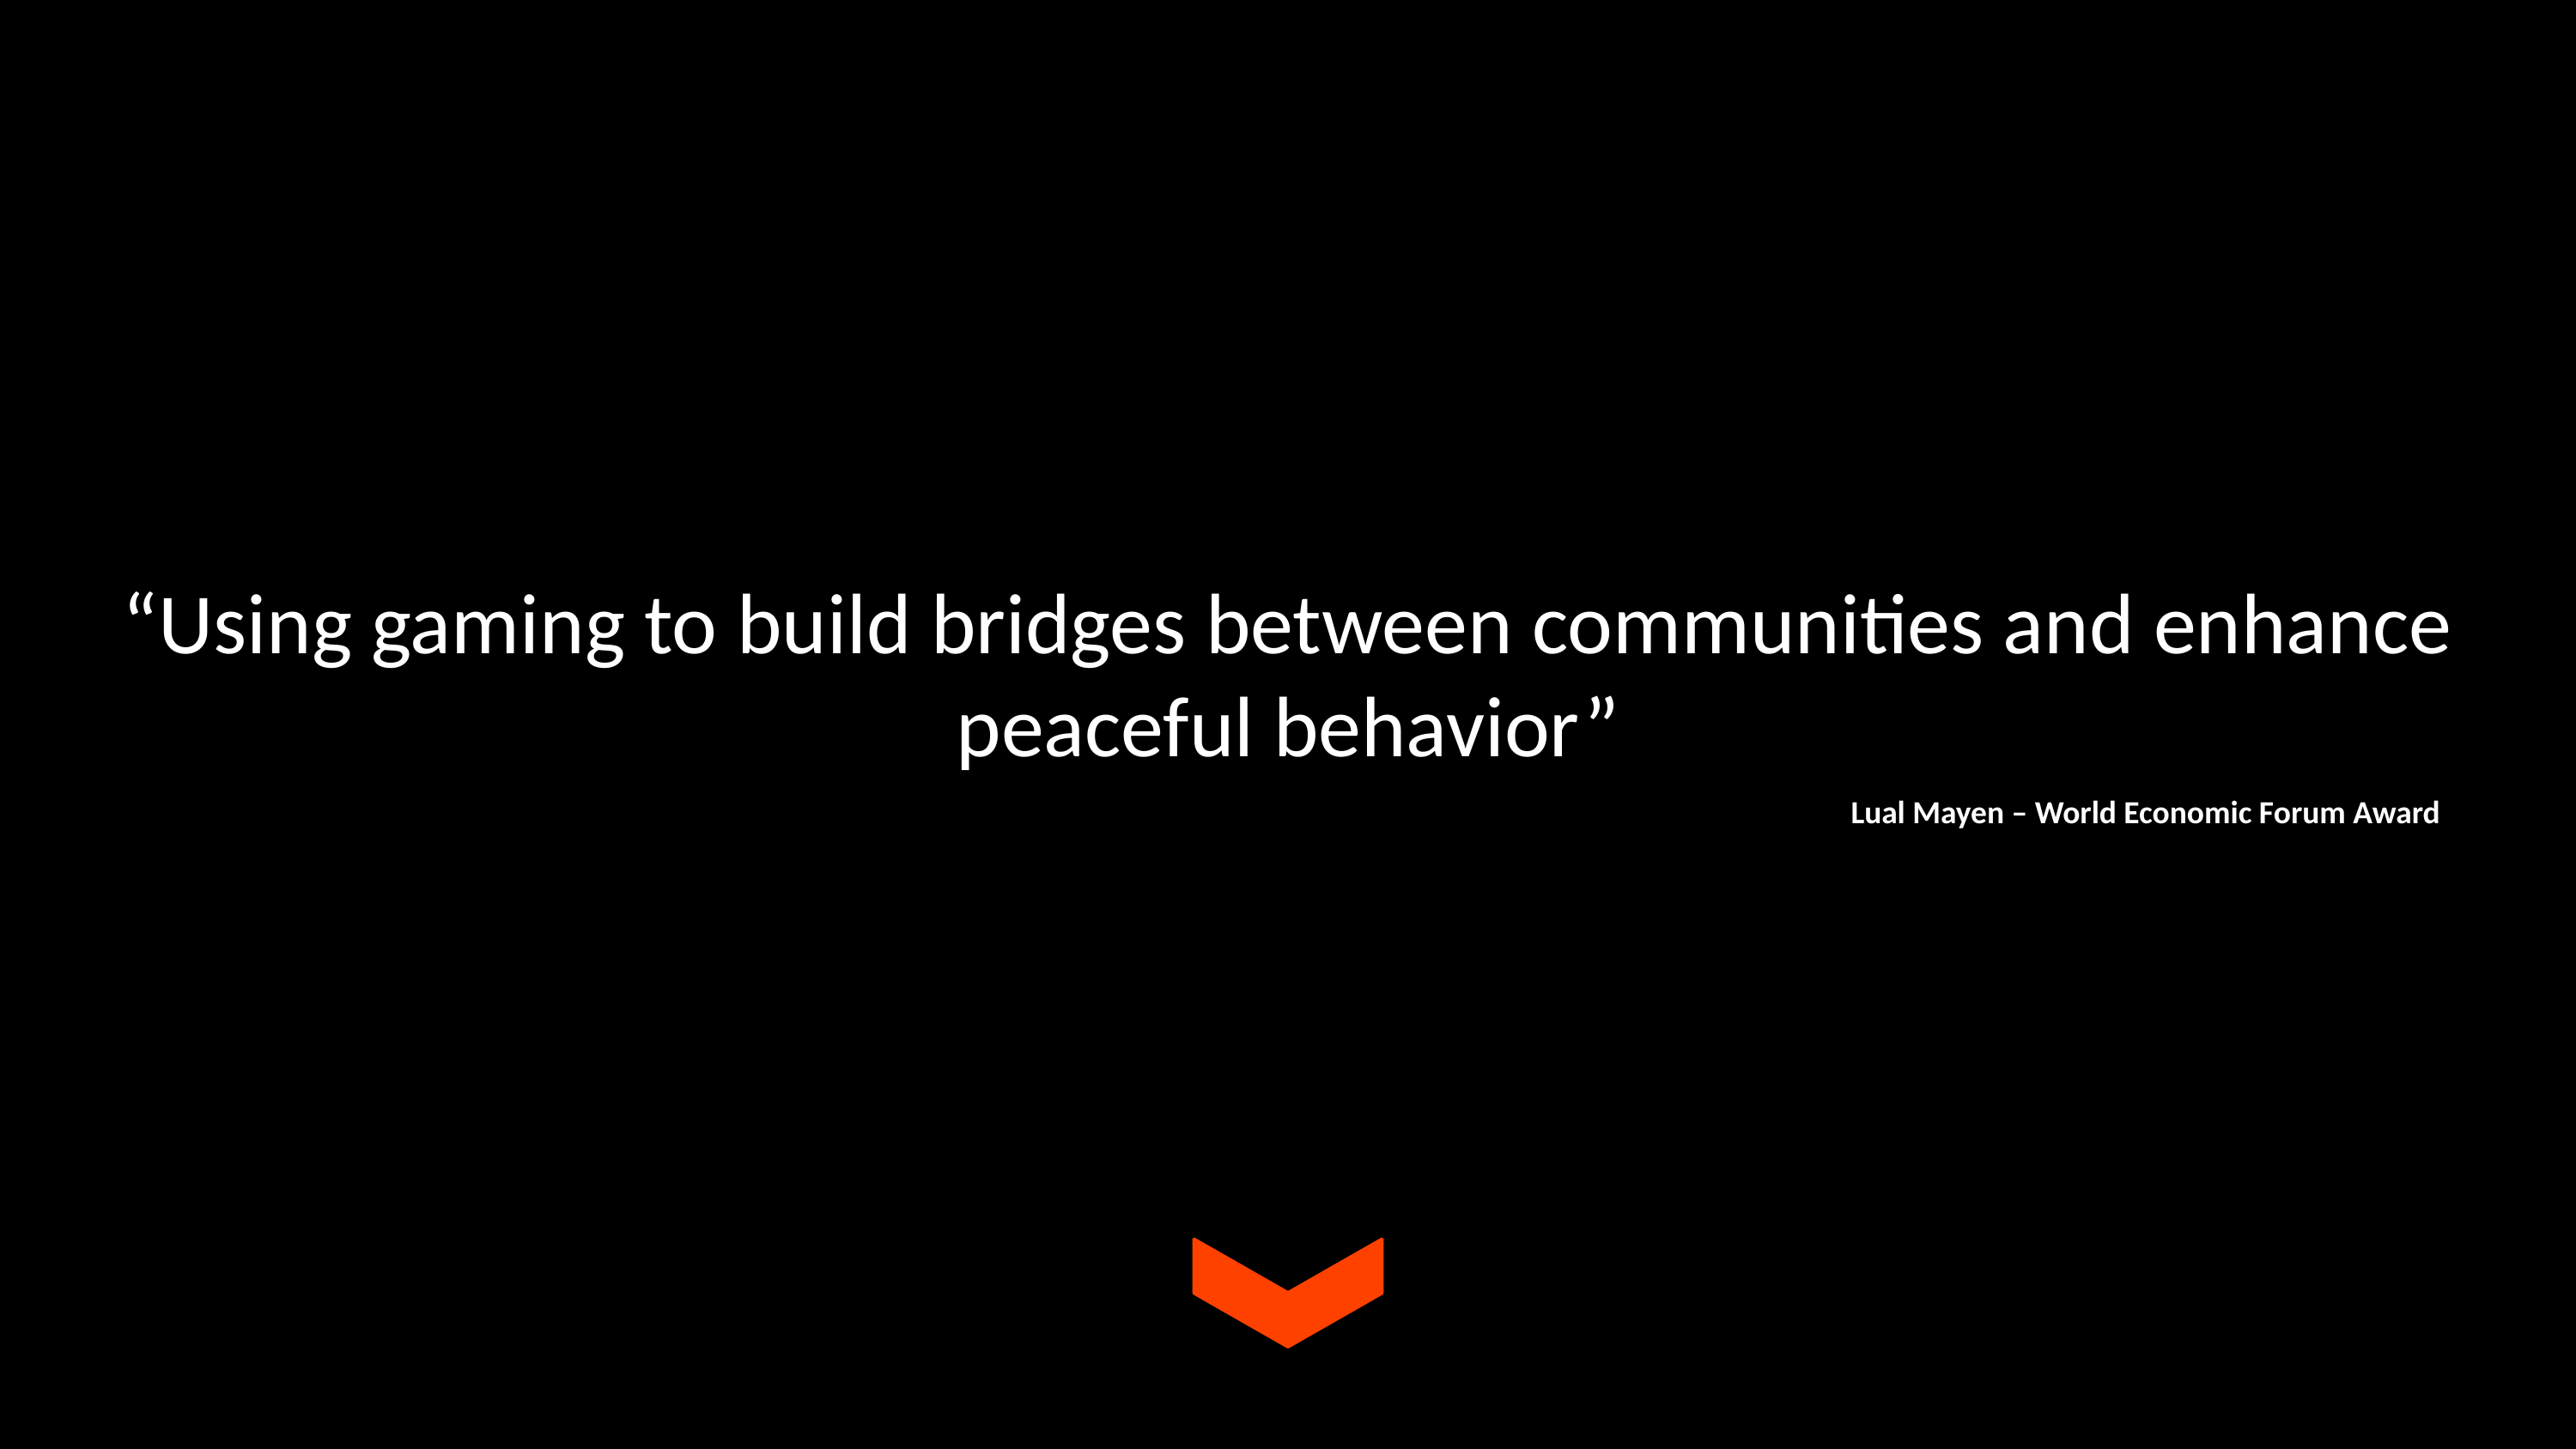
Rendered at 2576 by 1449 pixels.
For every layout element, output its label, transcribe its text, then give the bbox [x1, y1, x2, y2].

text_box [1192, 1237, 1384, 1349]
text_box Lual Mayen – World Economic Forum Award [1838, 785, 2454, 837]
text_box “Using gaming to build bridges between communities and enhance peaceful behavior” [83, 561, 2493, 780]
